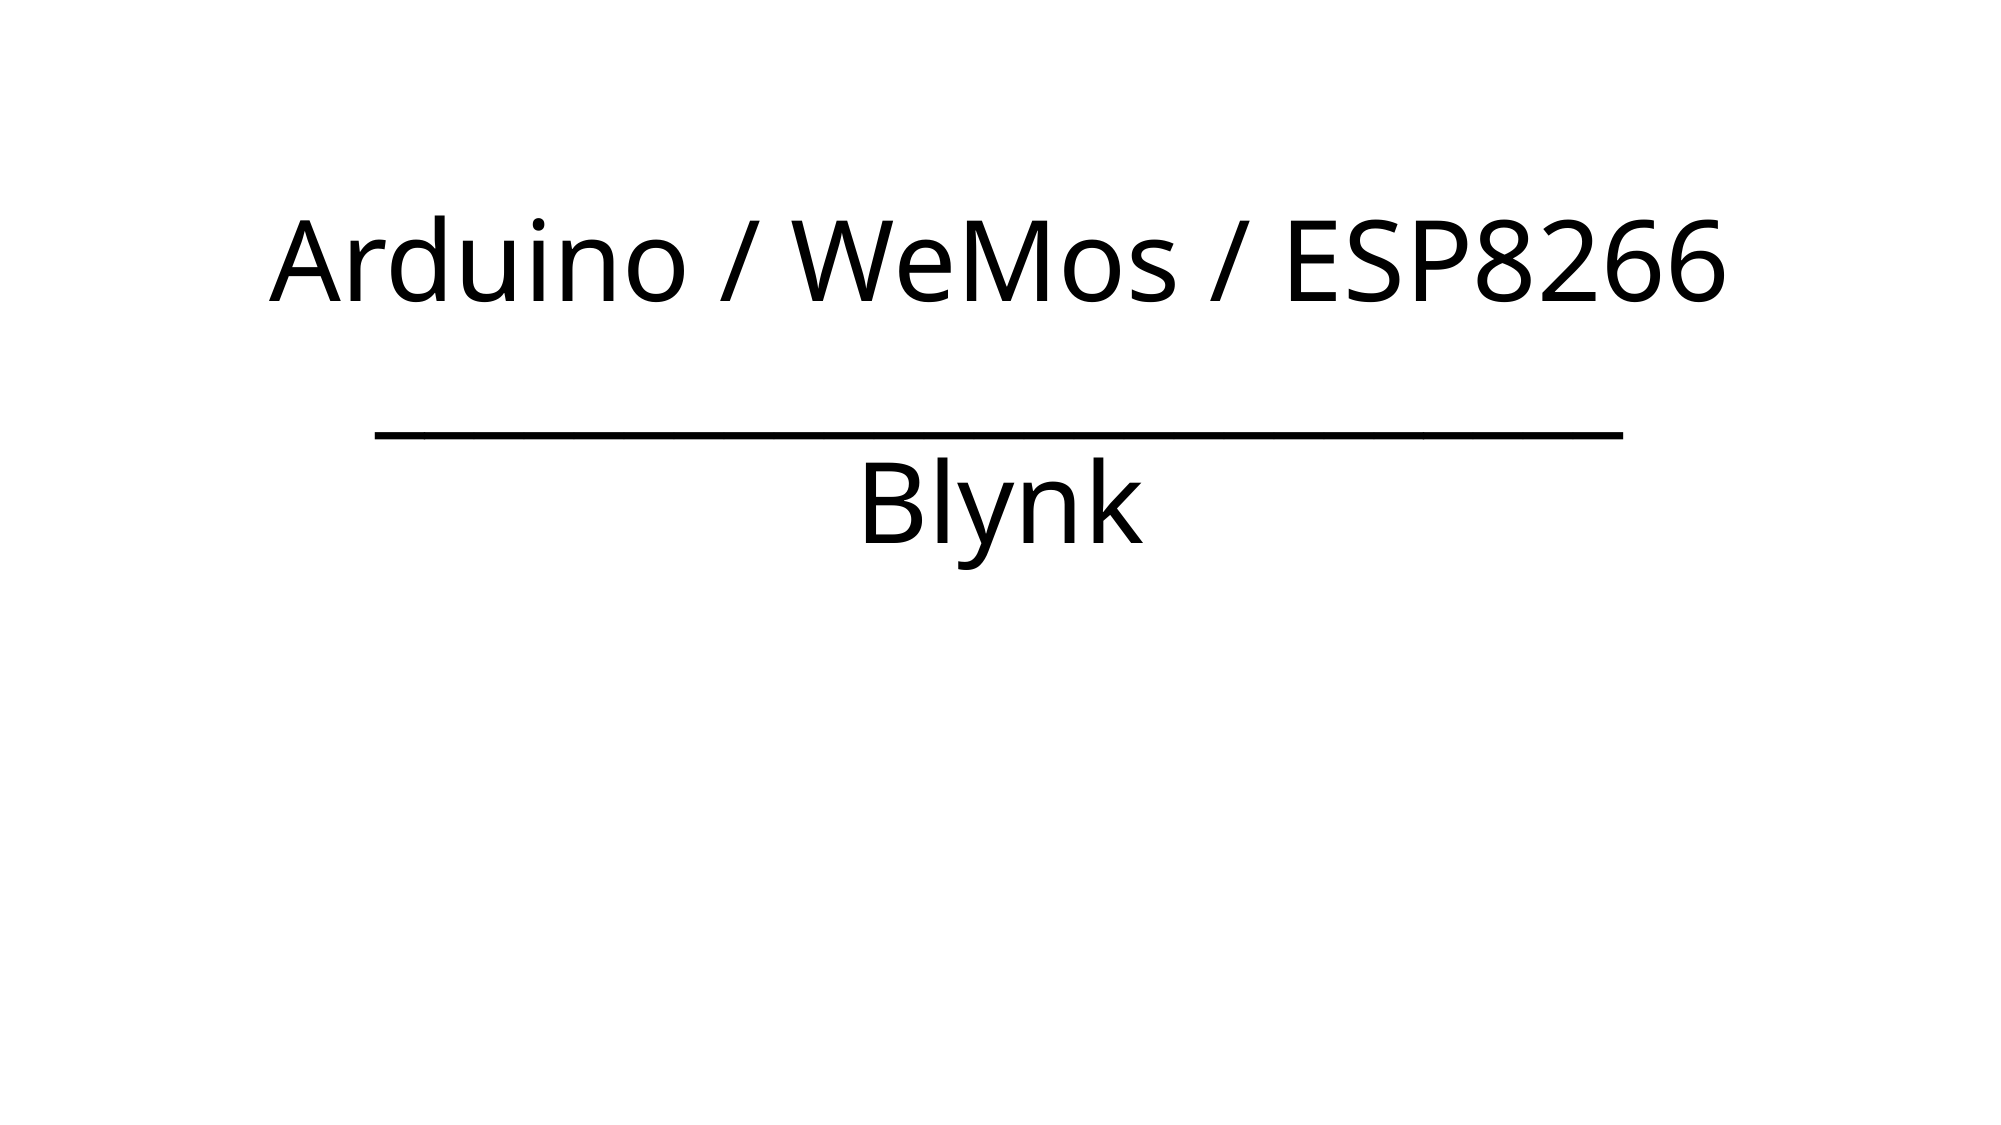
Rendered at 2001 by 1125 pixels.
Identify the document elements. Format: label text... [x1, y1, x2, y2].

title Arduino / WeMos / ESP8266 _________________________ Blynk [249, 184, 1750, 576]
